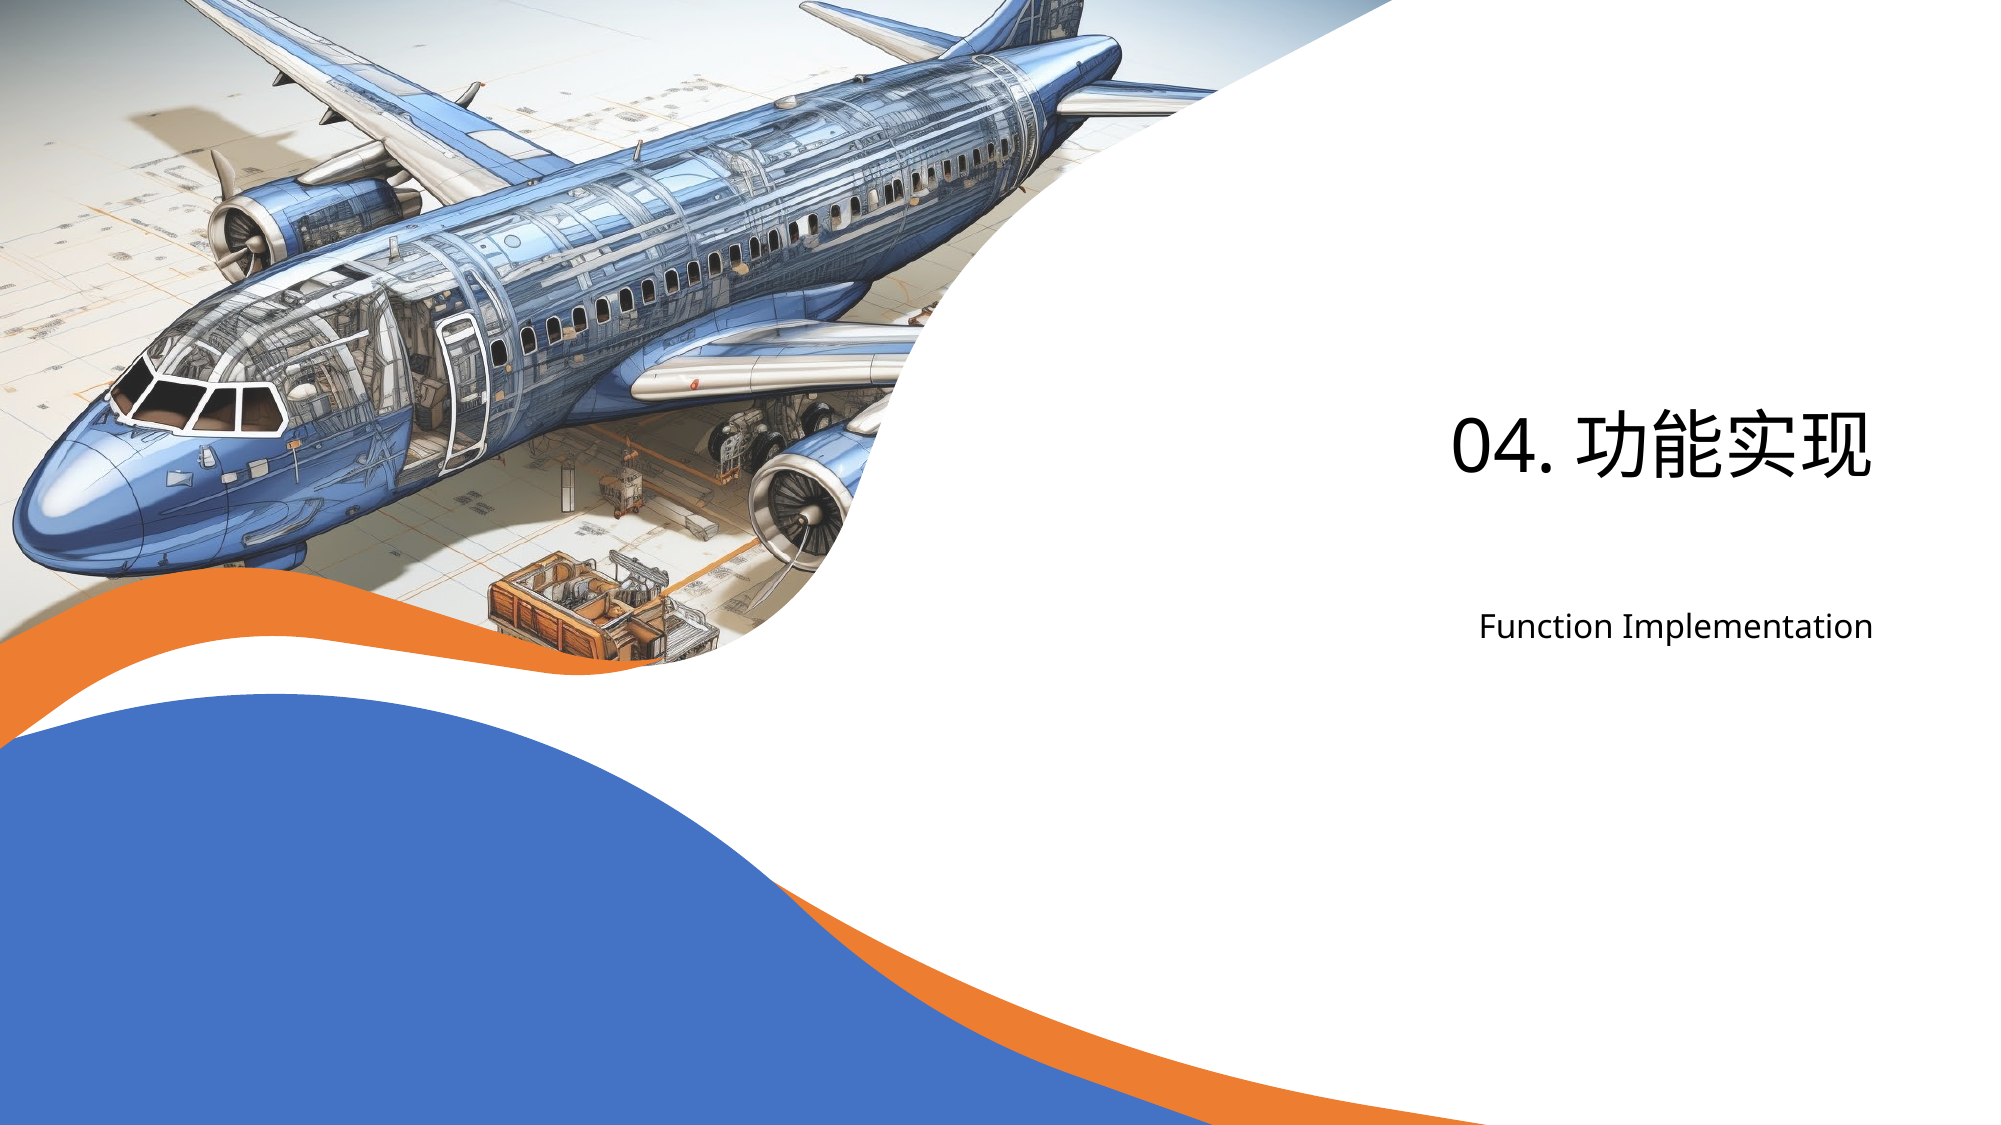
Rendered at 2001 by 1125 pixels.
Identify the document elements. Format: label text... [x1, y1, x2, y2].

title 04.功能实现 [909, 386, 1890, 588]
text_box for (int i = 0; i < predecessors.get(current).size(); i++) { Airport prev = predecessors.get(current).get(i); Plane plane = predecessorPlanes.get(current).get(i); List<RouteSegment> newSegments = new ArrayList<>(currentSegments); List<Tariff> tariffList = tariffRepository.findByPlanePlaneId(plane.getPlaneId()); int temp = Integer.MAX_VALUE; int ind = -1; for (int j = 0; j < tariffList.size(); j++) { if (tariffList.get(j).getPrice() < temp) { temp = tariffList.get(j).getPrice(); ind = j; } } String seatType = tariffList.get(ind).getType(); int seatPrice = seats.stream().filter(seat -> seat.getPlane().getPlaneId().equals(plane.getPlaneId()) && seat.getLevel().equals(seatType)).mapToInt(Seat::getPrice).min().orElse(Integer.MAX_VALUE); newSegments.add(createRouteSegment(plane, seatPrice)); constructDistancePaths(predecessors, predecessorPlanes, prev, newSegments, currentPlanes, responses, totalMetric, seats, viaAirport); } [0, 0, 1392, 667]
list Function Implementation [909, 589, 1890, 772]
